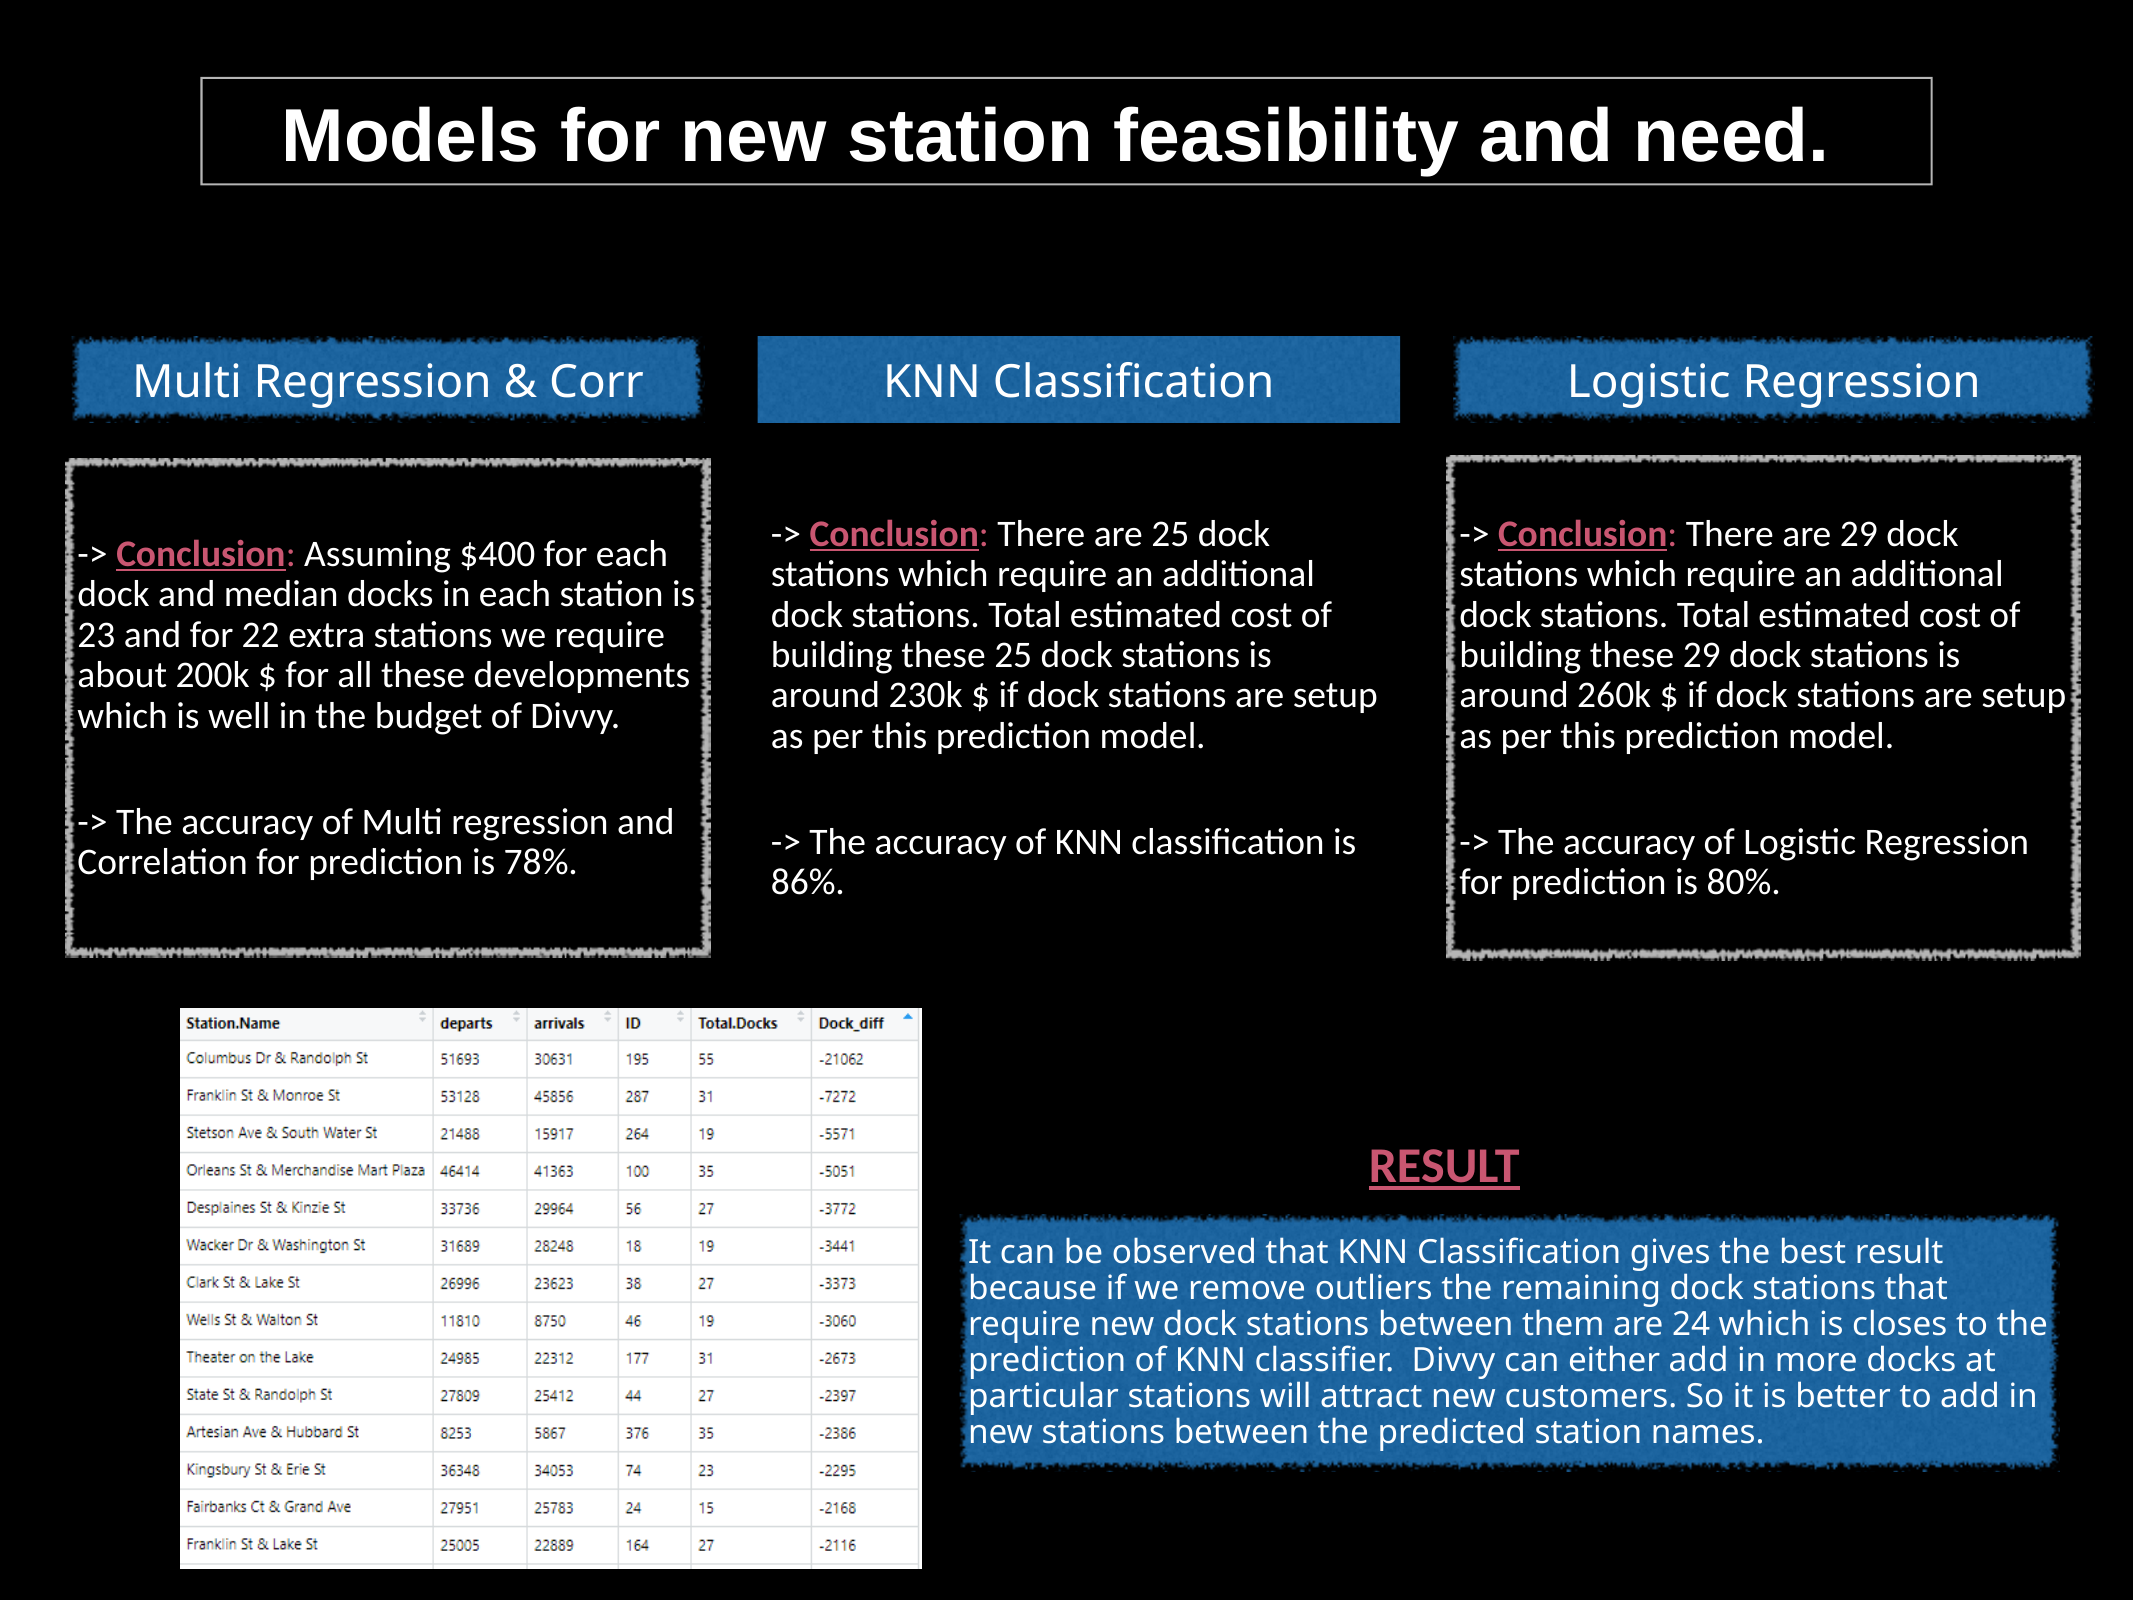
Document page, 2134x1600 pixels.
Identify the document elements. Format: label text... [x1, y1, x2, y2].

list -> Conclusion: There are 25 dock stations which require an additional dock stations. Total estimated cost of building these 25 dock stations is around 230k $ if dock stations are setup as per this prediction model. -> The accuracy of KNN classification is 86%. [761, 462, 1397, 955]
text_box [1446, 455, 2081, 962]
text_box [1446, 330, 2102, 429]
text_box RESULT [1360, 1131, 1595, 1202]
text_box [64, 330, 712, 429]
picture [179, 1008, 923, 1569]
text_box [64, 458, 712, 958]
text_box Models for new station feasibility and need. [201, 77, 1932, 185]
title KNN Classification [757, 336, 1401, 423]
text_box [953, 1207, 2067, 1478]
